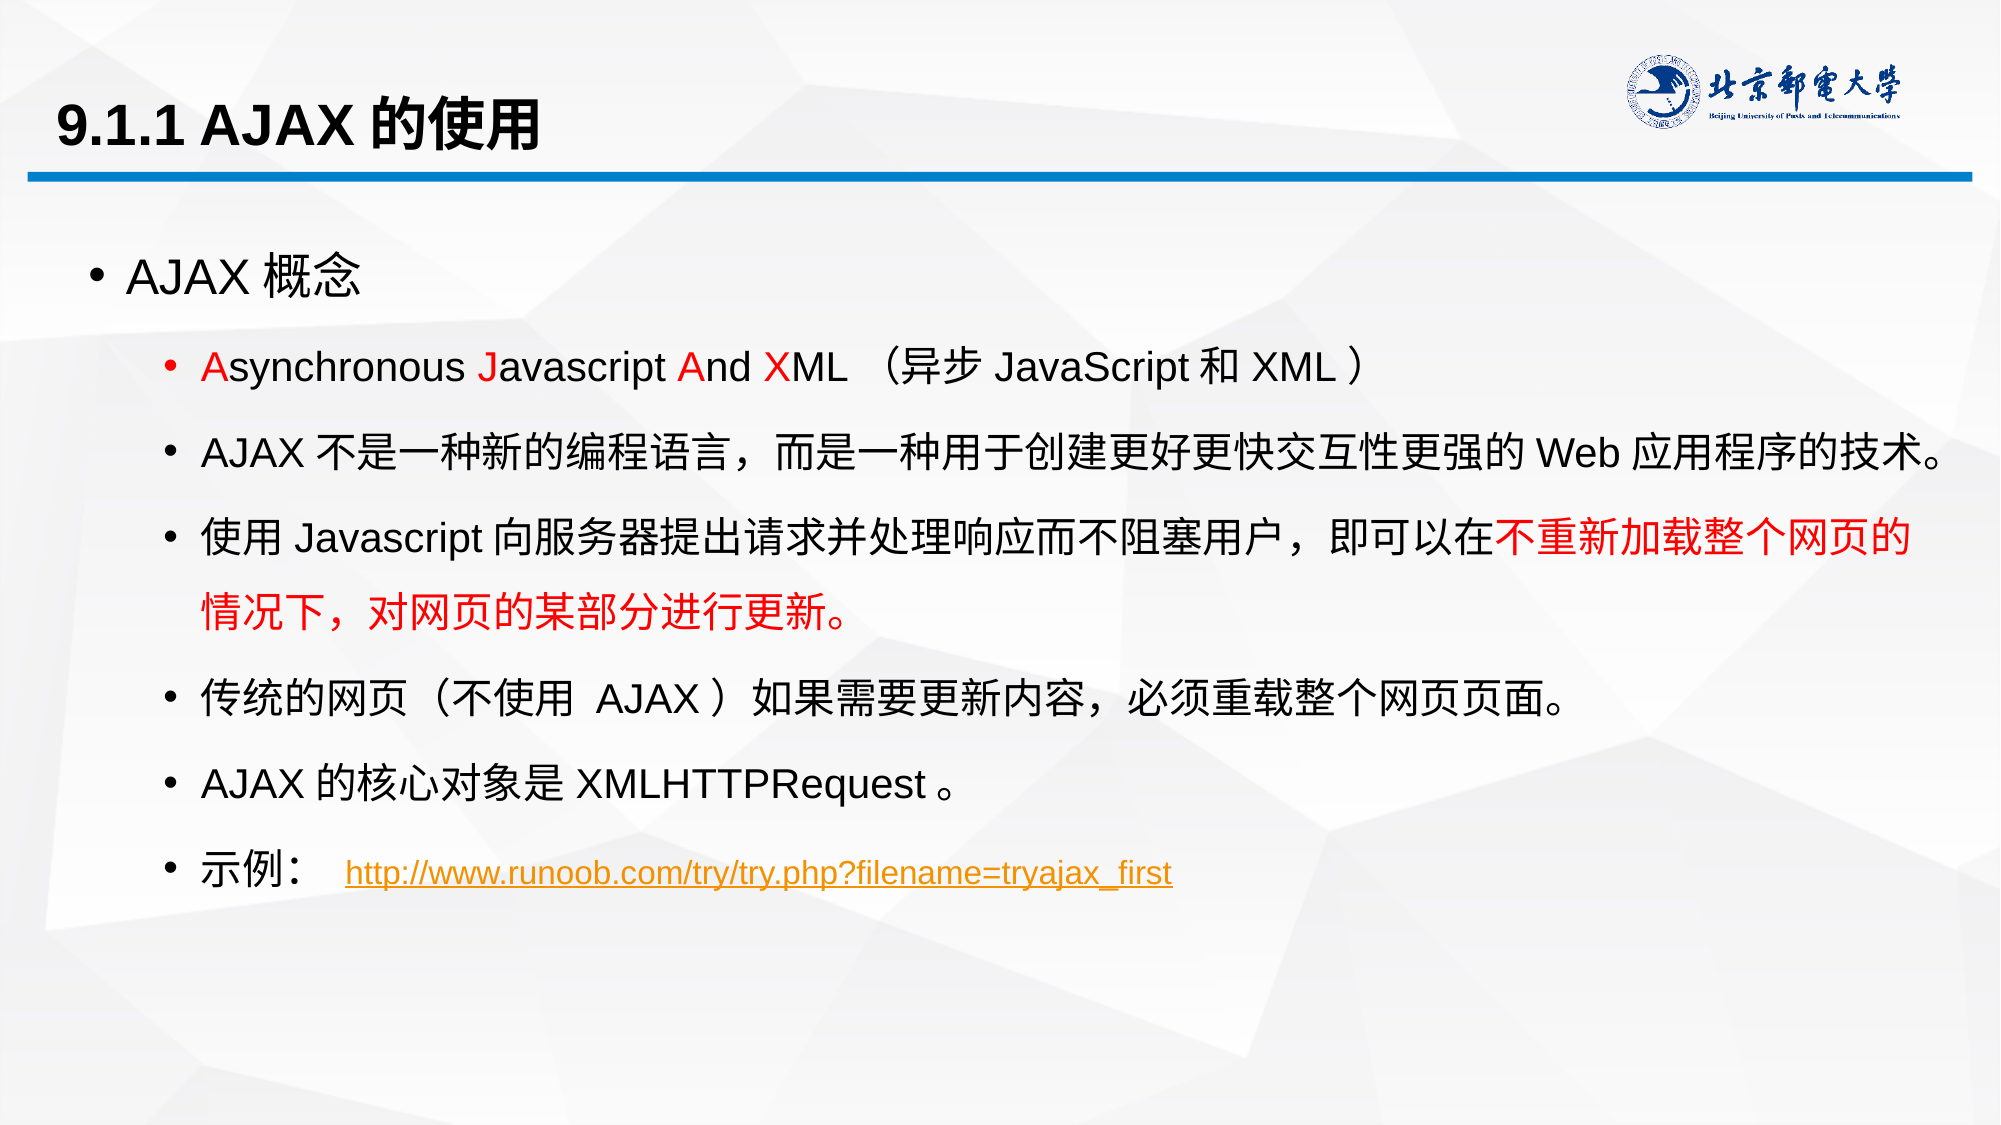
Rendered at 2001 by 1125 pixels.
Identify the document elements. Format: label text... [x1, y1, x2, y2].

picture [0, 0, 2000, 1125]
title 9.1.1 AJAX的使用 [41, 52, 1188, 201]
text_box AJAX概念 Asynchronous Javascript And XML（异步JavaScript和XML） AJAX不是一种新的编程语言，而是一种用于创建更好更快交互性更强的Web应用程序的技术。 使用Javascript向服务器提出请求并处理响应而不阻塞用户，即可以在不重新加载整个网页的情况下，对网页的某部分进行更新。 传统的网页（不使用 AJAX）如果需要更新内容，必须重载整个网页页面。 AJAX的核心对象是XMLHTTPRequest。 示例： http://www.runoob.com/try/try.php?filename=tryajax_first [73, 206, 1954, 918]
